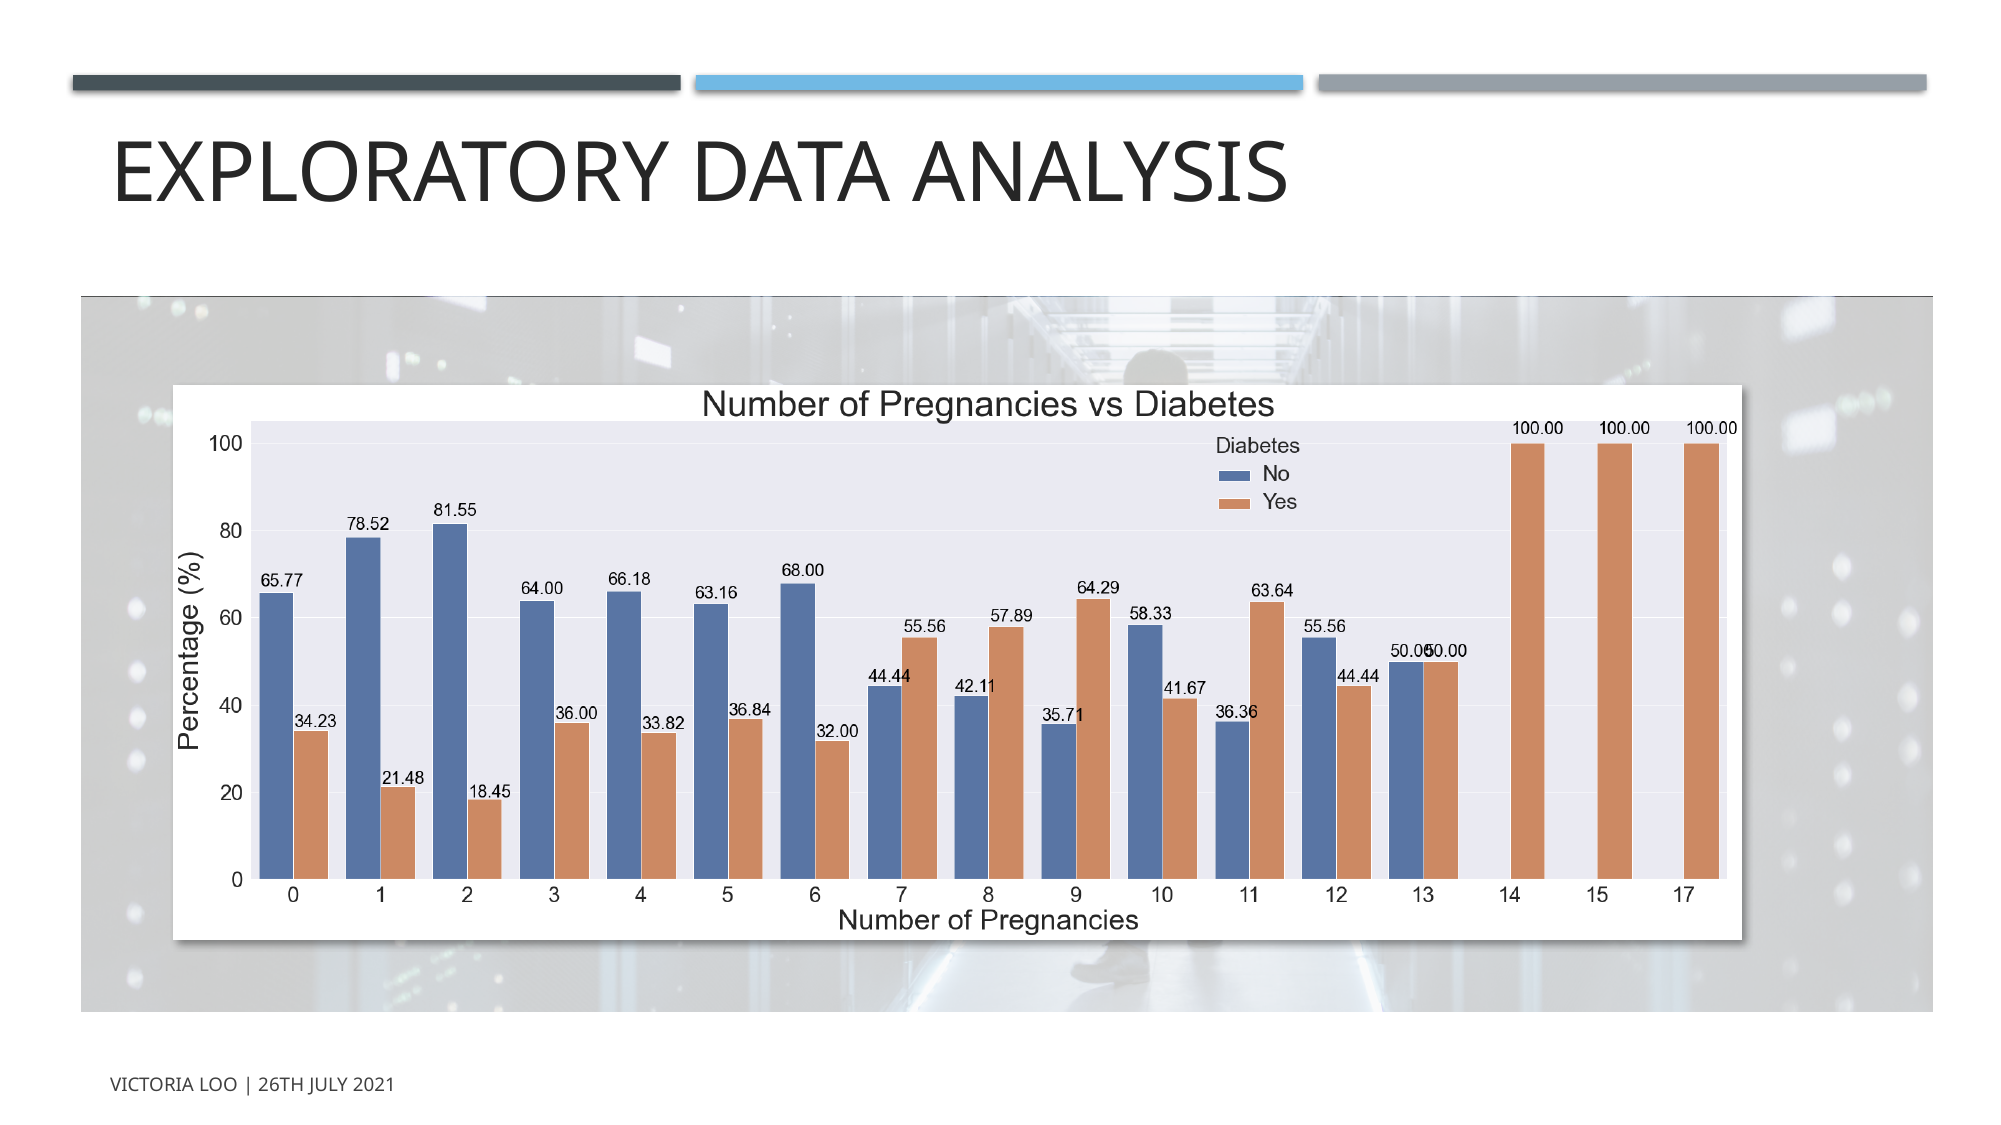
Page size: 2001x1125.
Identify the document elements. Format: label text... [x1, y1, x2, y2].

text_box Victoria Loo | 26th July 2021 [95, 1053, 1230, 1114]
text_box Exploratory Data analysis [95, 115, 1905, 226]
text_box [78, 294, 1938, 299]
picture [78, 296, 1934, 1013]
